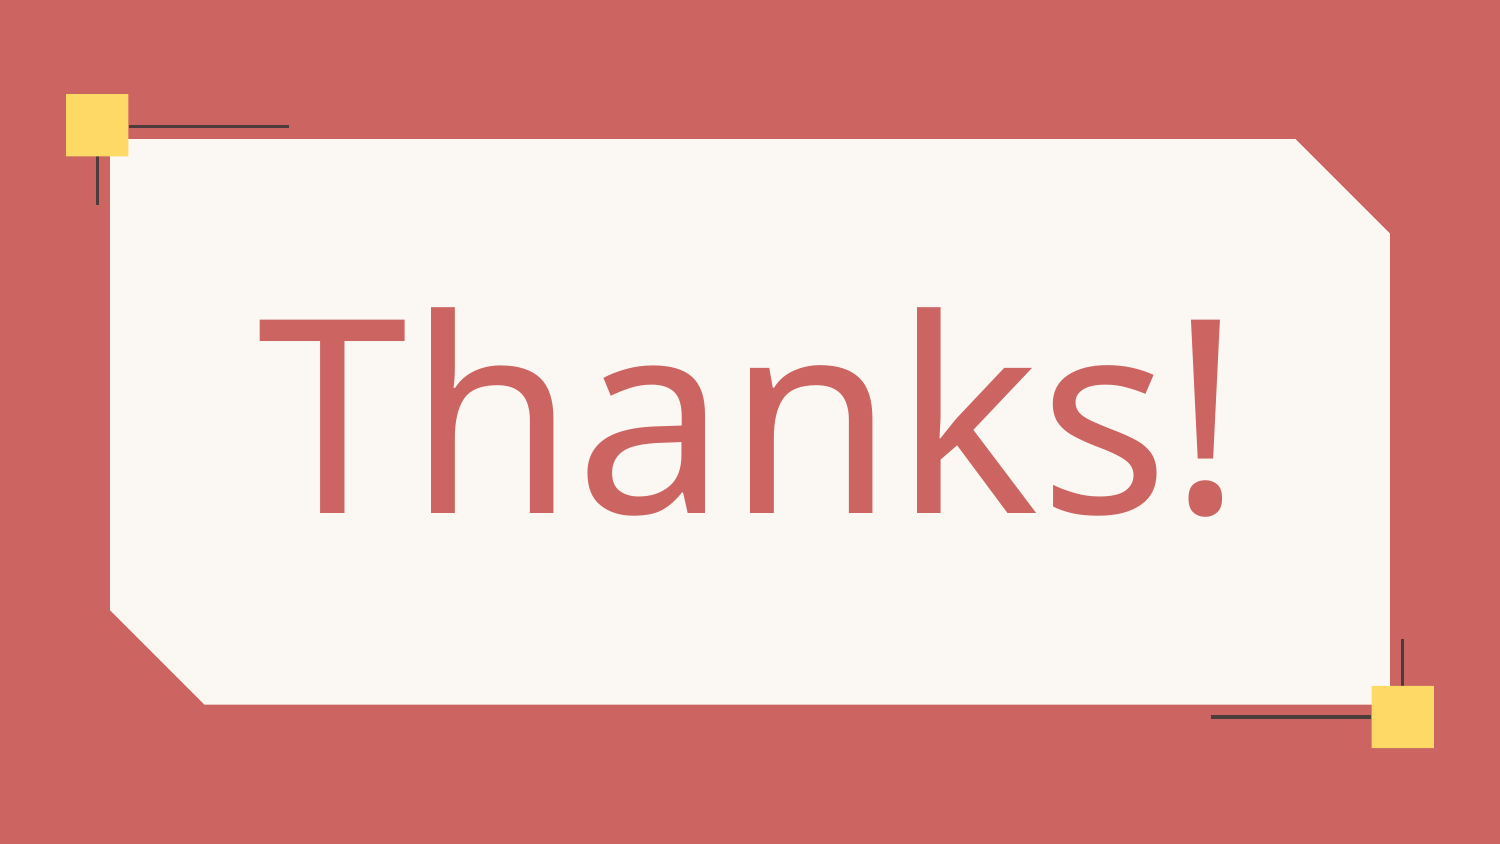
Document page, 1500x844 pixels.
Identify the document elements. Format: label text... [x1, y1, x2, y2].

title Thanks! [112, 260, 1388, 583]
